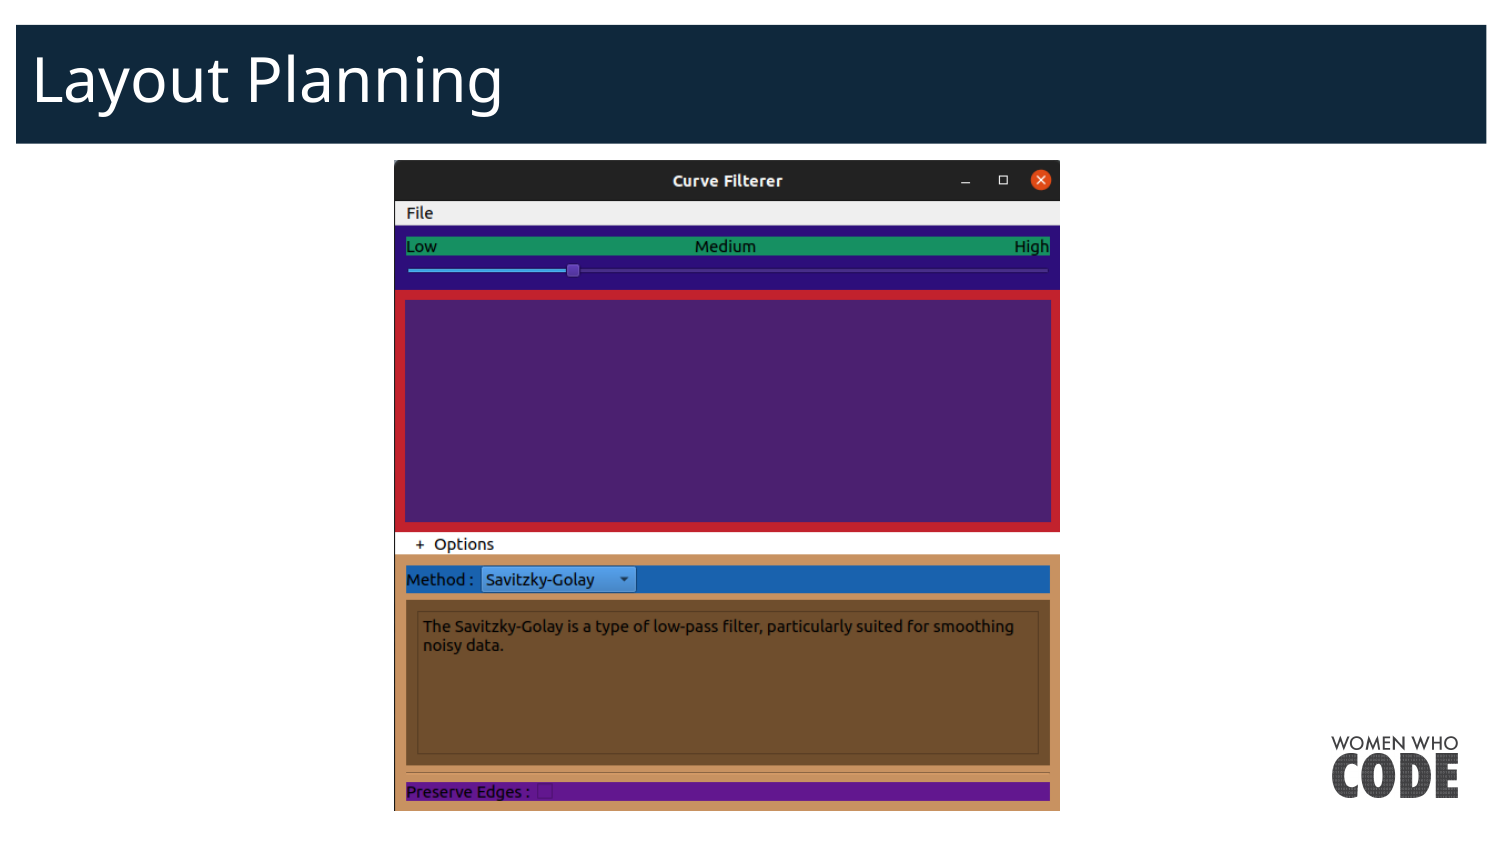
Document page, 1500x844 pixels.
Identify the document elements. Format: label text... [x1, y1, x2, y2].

text_box Layout Planning [16, 24, 1487, 144]
picture [1331, 735, 1458, 798]
picture [393, 160, 1061, 811]
